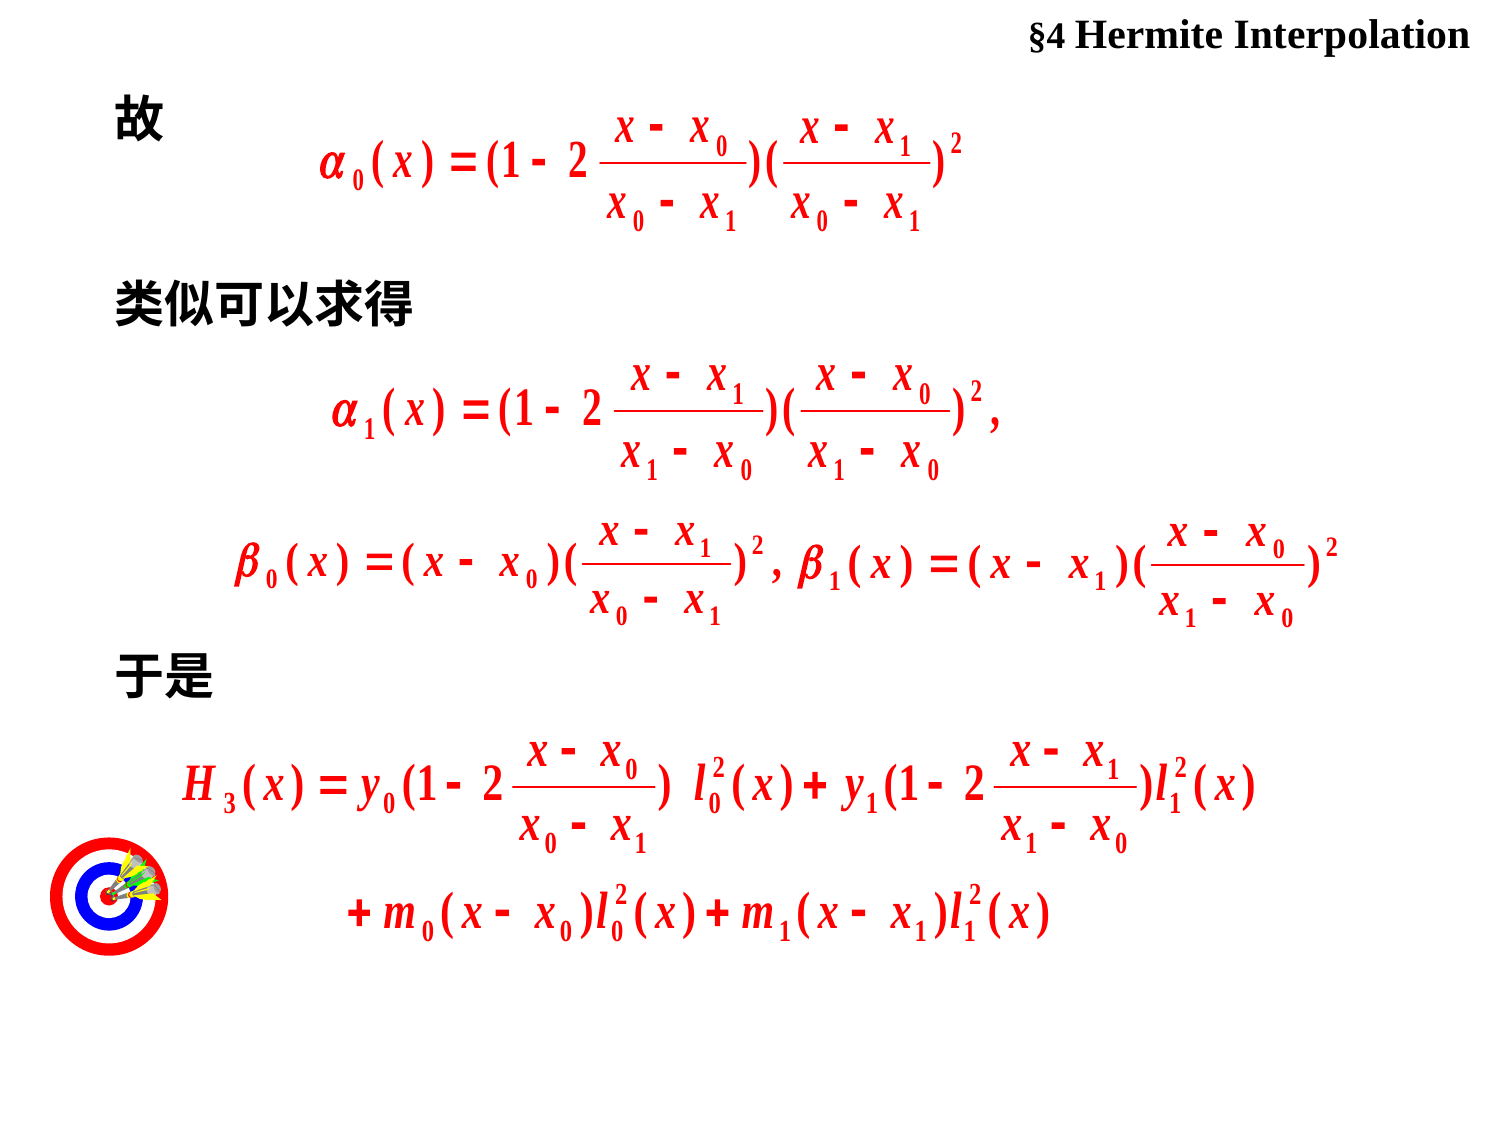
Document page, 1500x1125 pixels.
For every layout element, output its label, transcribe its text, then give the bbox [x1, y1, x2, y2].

text_box 于是 [99, 637, 269, 713]
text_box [225, 499, 788, 634]
text_box 类似可以求得 [99, 265, 563, 341]
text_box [326, 335, 1008, 491]
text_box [99, 87, 973, 242]
text_box §4 Hermite Interpolation [962, 0, 1500, 50]
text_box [788, 497, 1349, 636]
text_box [49, 716, 1263, 956]
